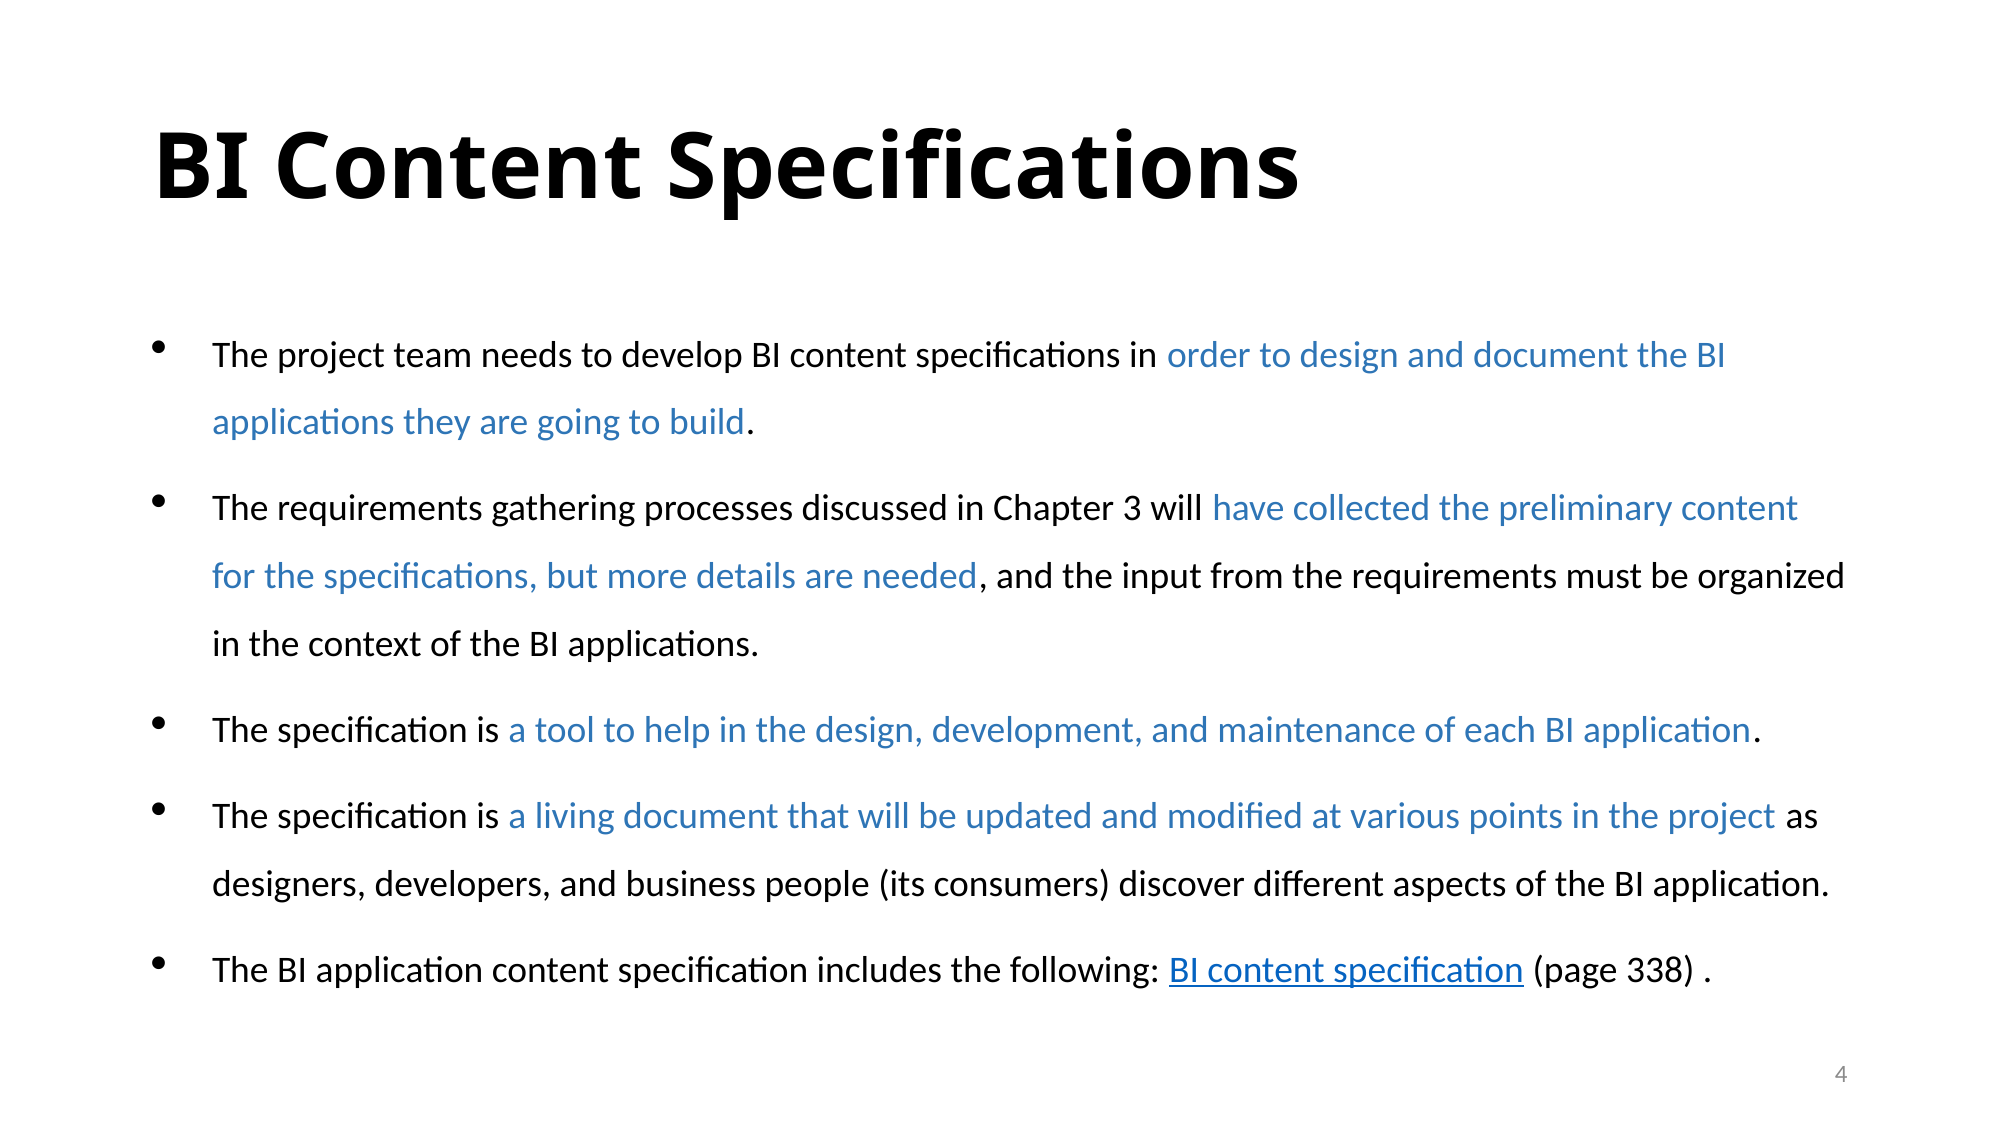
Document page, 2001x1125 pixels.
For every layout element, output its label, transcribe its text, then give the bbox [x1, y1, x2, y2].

title BI Content Specifications [137, 59, 1863, 278]
slide_number 4 [1412, 1042, 1863, 1103]
list The project team needs to develop BI content specifications in order to design and document the BI applications they are going to build. The requirements gathering processes discussed in Chapter 3 will have collected the preliminary content for the specifications, but more details are needed, and the input from the requirements must be organized in the context of the BI applications. The specification is a tool to help in the design, development, and maintenance of each BI application. The specification is a living document that will be updated and modified at various points in the project as designers, developers, and business people (its consumers) discover different aspects of the BI application. The BI application content specification includes the following: BI content specification (page 338) . [137, 299, 1863, 1014]
